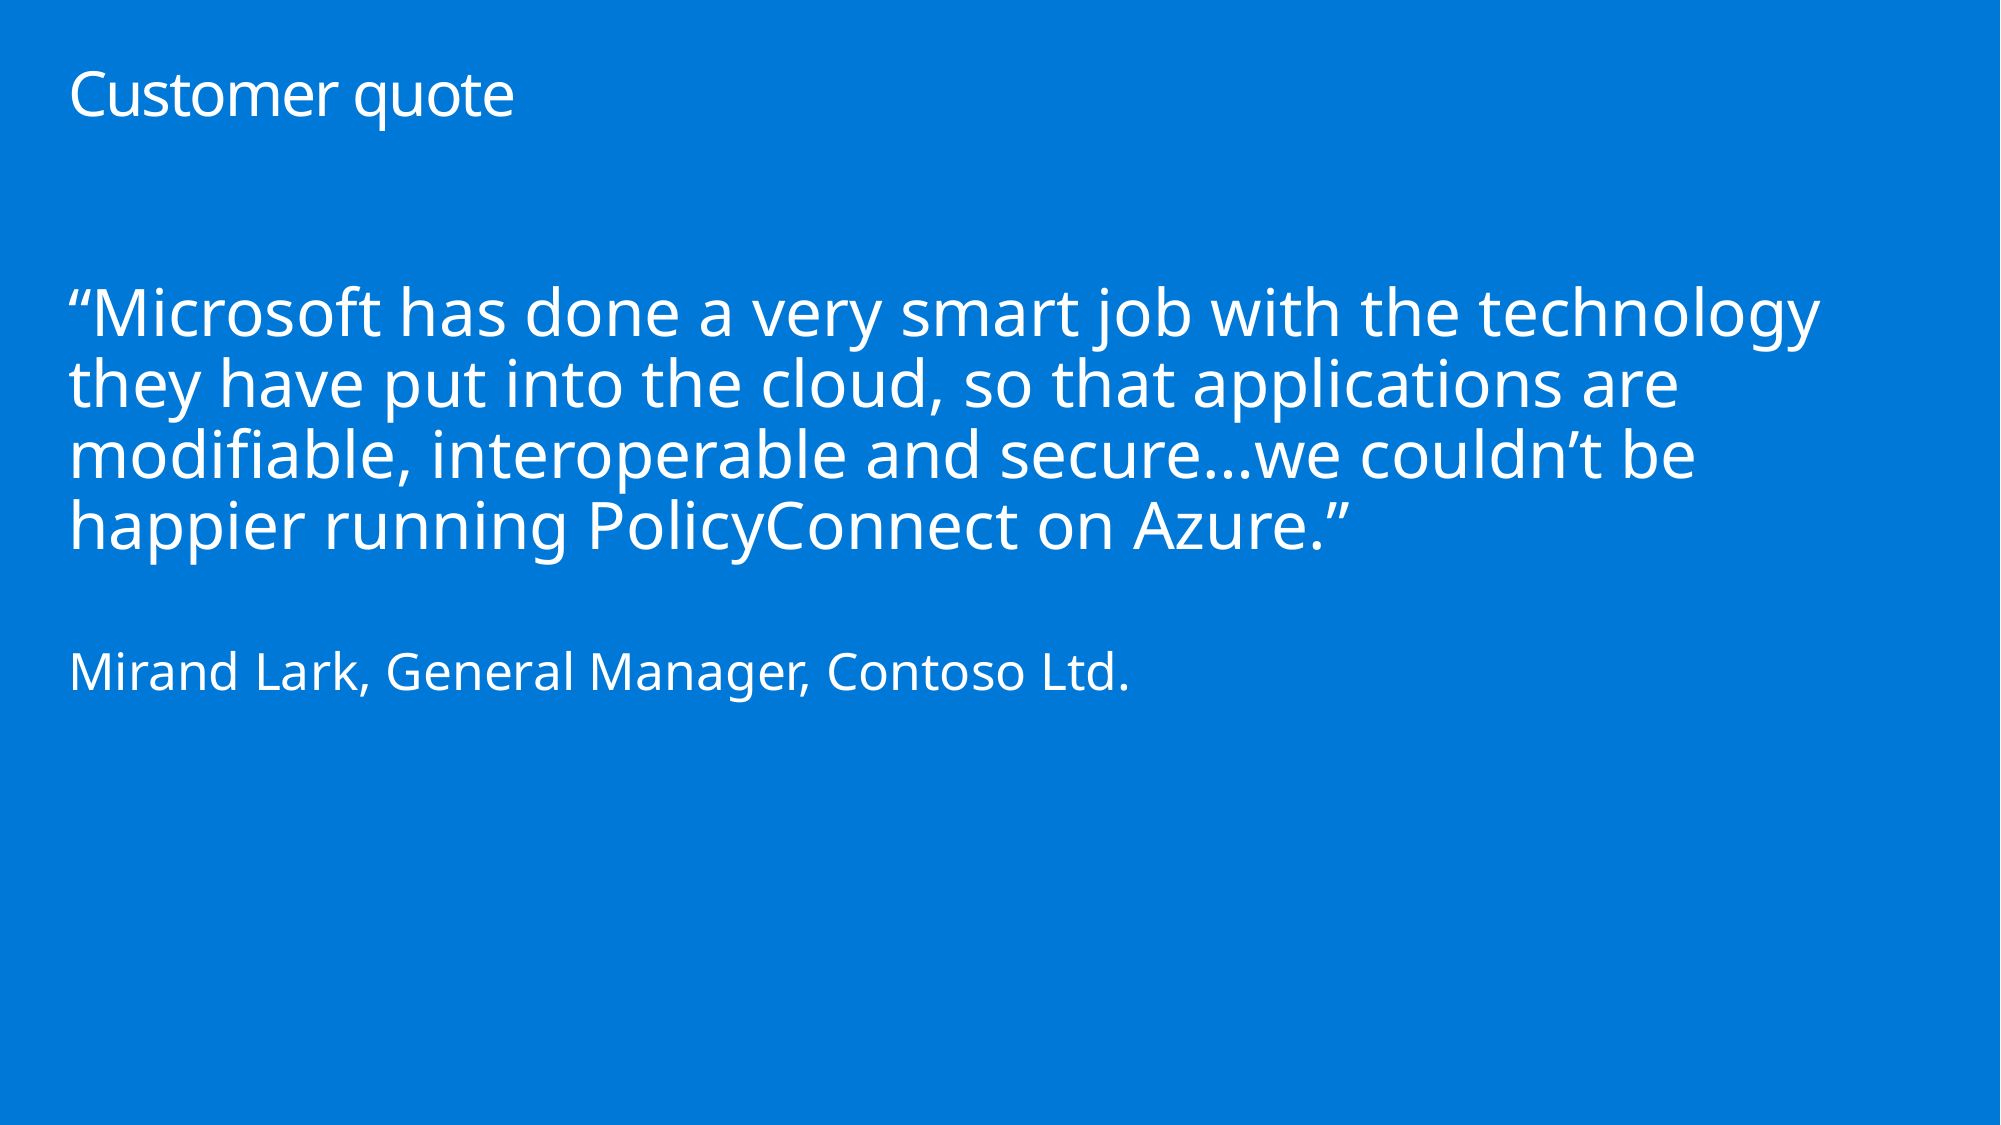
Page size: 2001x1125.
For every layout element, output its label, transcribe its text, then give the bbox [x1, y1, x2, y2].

title Customer quote [44, 47, 1957, 196]
list “Microsoft has done a very smart job with the technology they have put into the cloud, so that applications are modifiable, interoperable and secure…we couldn’t be happier running PolicyConnect on Azure.” Mirand Lark, General Manager, Contoso Ltd. [44, 265, 1956, 727]
